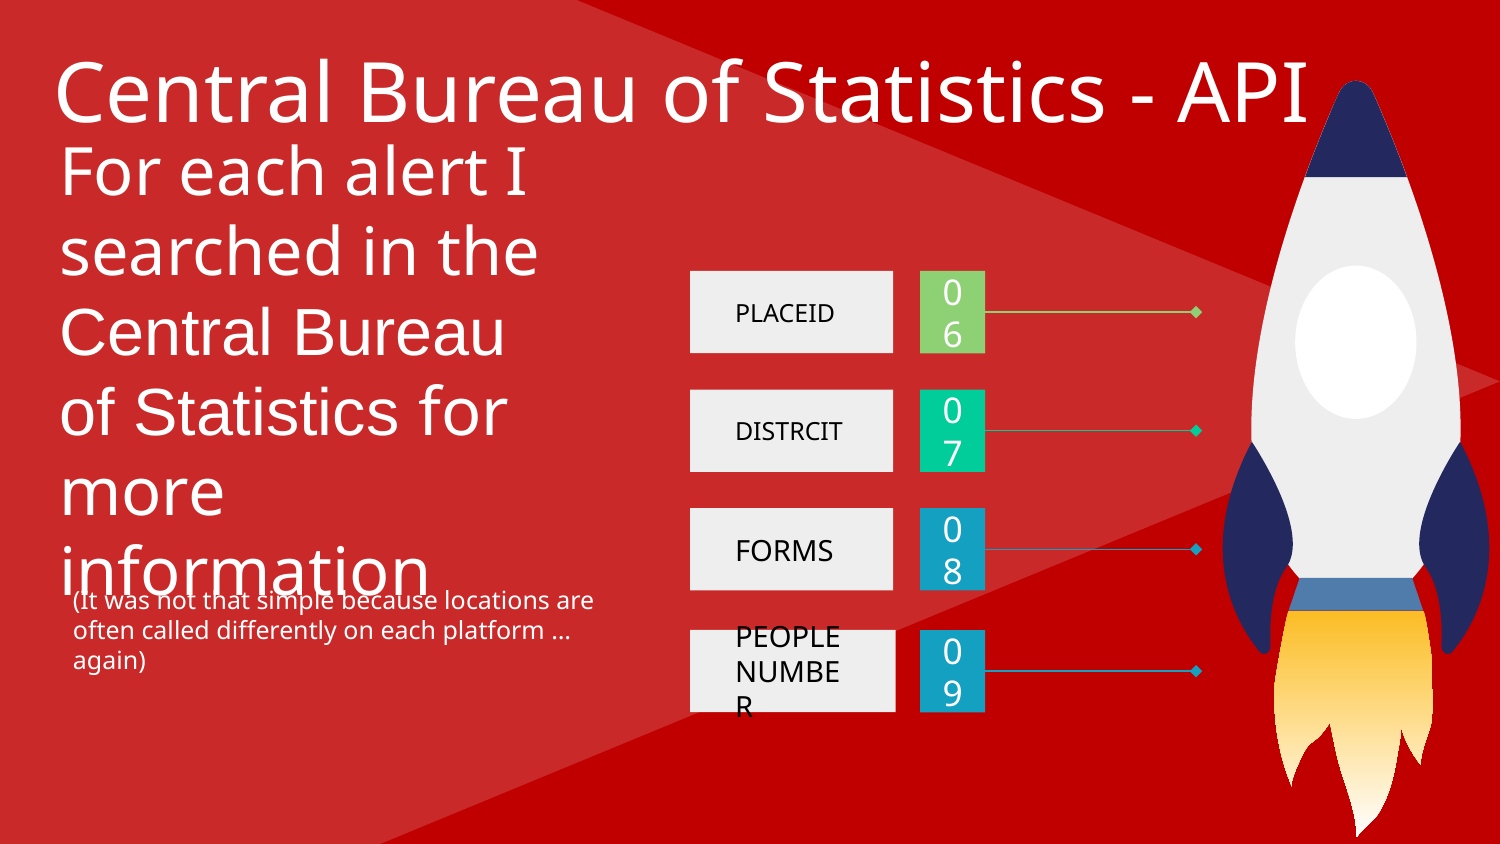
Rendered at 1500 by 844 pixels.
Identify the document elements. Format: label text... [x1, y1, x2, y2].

text_box For each alert I searched in the Central Bureau of Statistics for more information [44, 296, 590, 442]
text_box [689, 629, 1197, 713]
title Central Bureau of Statistics - API [38, 49, 1404, 129]
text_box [689, 507, 1197, 591]
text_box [1218, 80, 1494, 838]
text_box [0, 0, 1213, 844]
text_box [689, 389, 1197, 473]
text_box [689, 270, 1197, 354]
text_box (It was not that simple because locations are often called differently on each platform …again) [57, 557, 637, 703]
